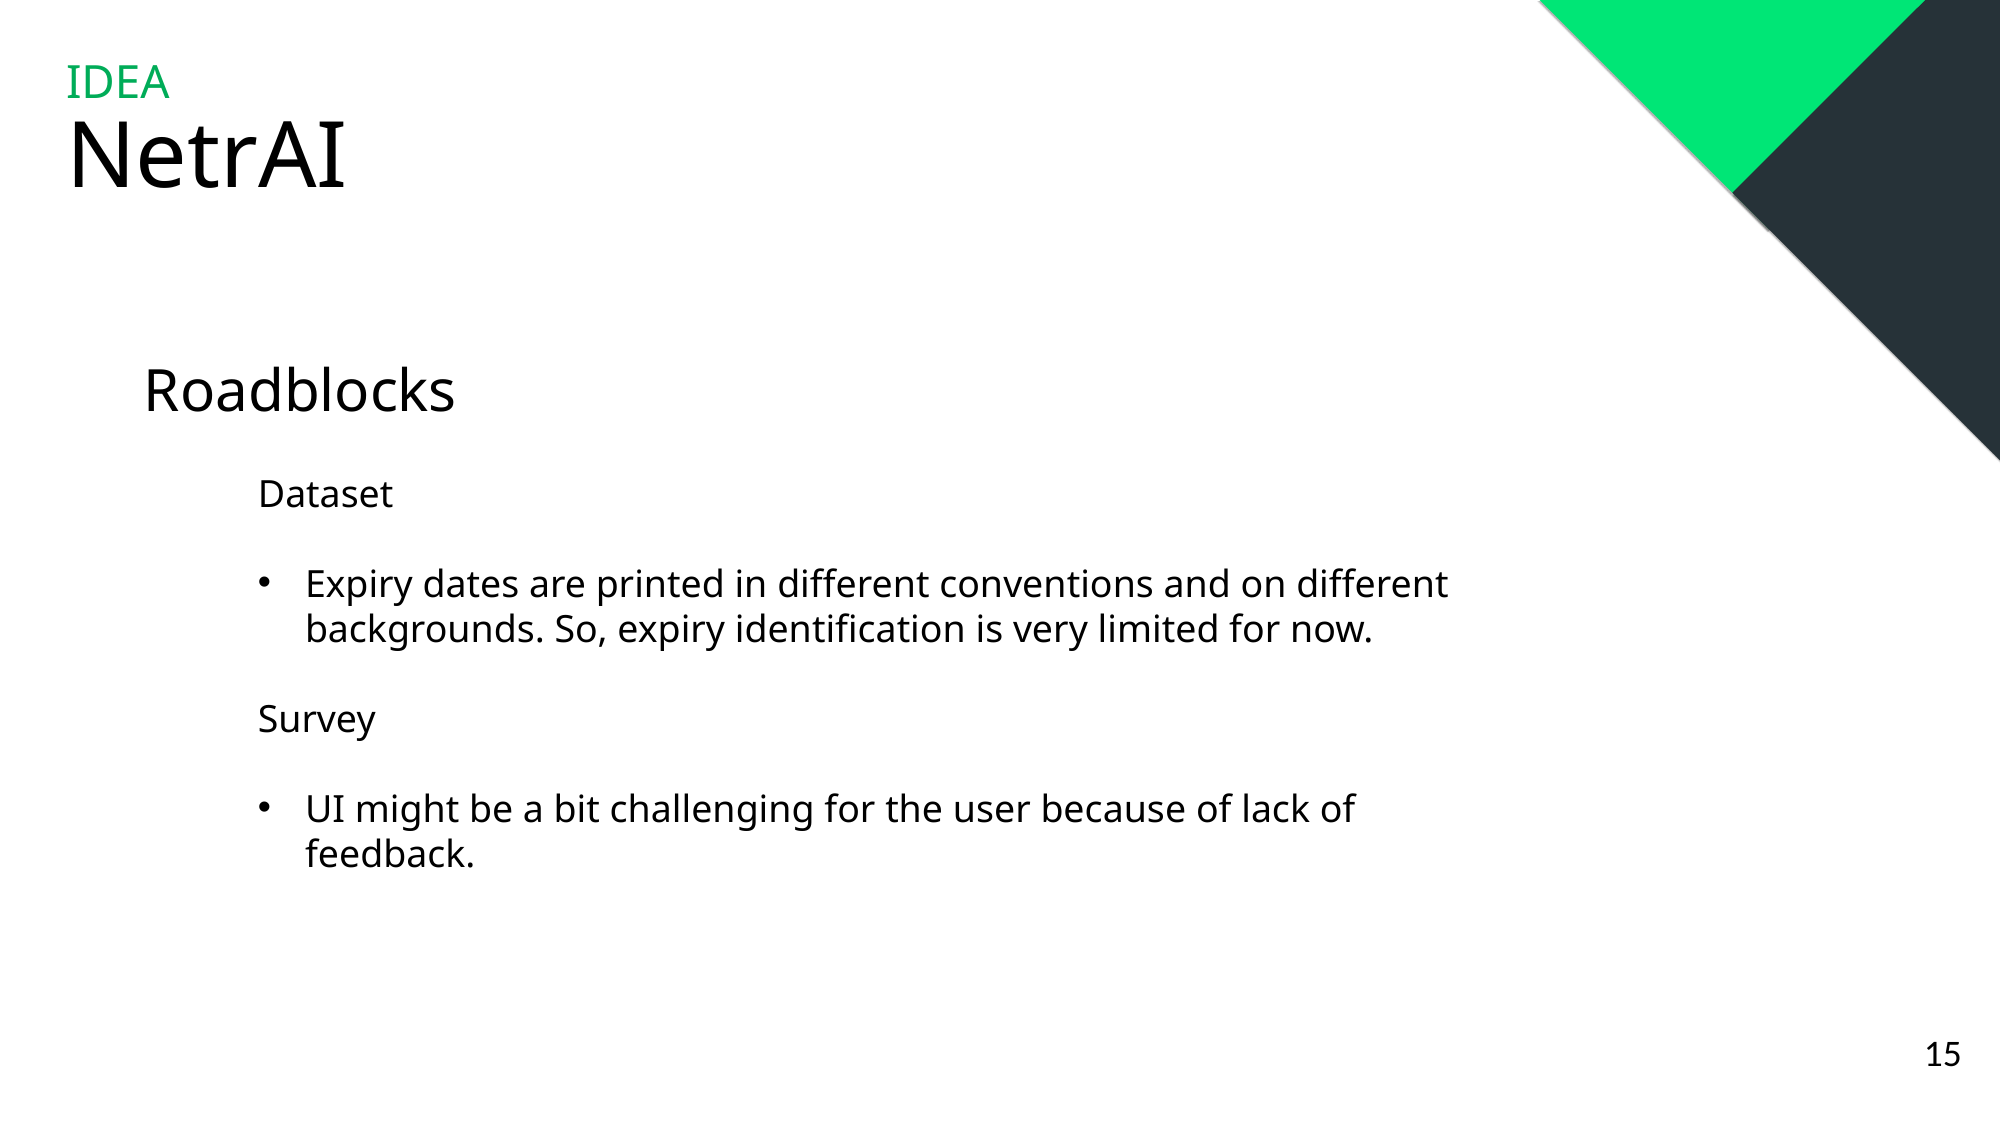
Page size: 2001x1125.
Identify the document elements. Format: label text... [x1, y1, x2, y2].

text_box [1536, 0, 2000, 463]
text_box IDEA [51, 34, 414, 116]
text_box 15 [1909, 1021, 2000, 1082]
text_box Dataset Expiry dates are printed in different conventions and on different backgrounds. So, expiry identification is very limited for now. Survey UI might be a bit challenging for the user because of lack of feedback. [243, 462, 1506, 992]
text_box Roadblocks [129, 345, 472, 431]
text_box NetrAI [51, 100, 644, 172]
